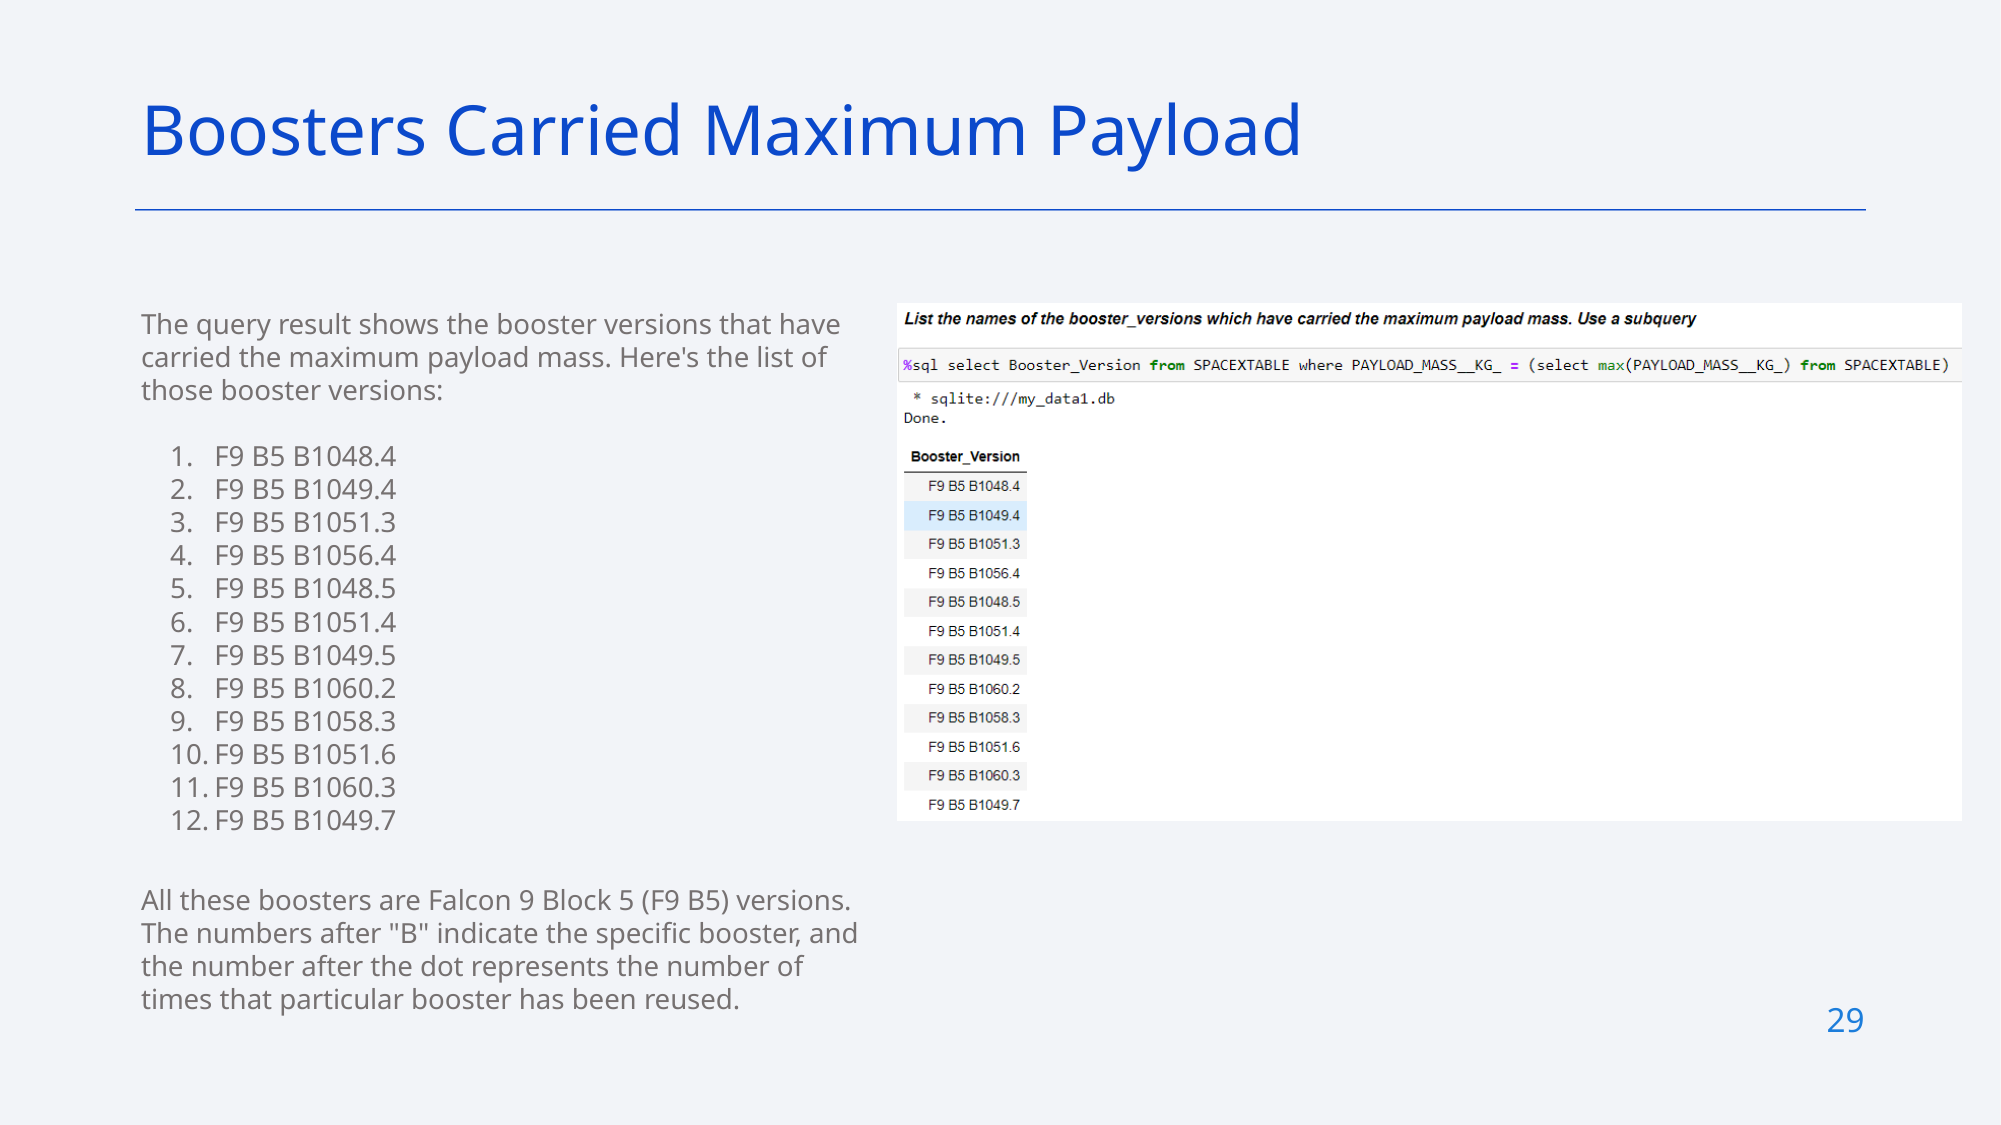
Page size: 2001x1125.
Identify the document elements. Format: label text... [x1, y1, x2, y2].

slide_number 29 [1429, 988, 1880, 1055]
picture [0, 0, 2001, 1125]
text_box Boosters Carried Maximum Payload [126, 88, 1852, 179]
list The query result shows the booster versions that have carried the maximum payload mass. Here's the list of those booster versions: F9 B5 B1048.4 F9 B5 B1049.4 F9 B5 B1051.3 F9 B5 B1056.4 F9 B5 B1048.5 F9 B5 B1051.4 F9 B5 B1049.5 F9 B5 B1060.2 F9 B5 B1058.3 F9 B5 B1051.6 F9 B5 B1060.3 F9 B5 B1049.7 All these boosters are Falcon 9 Block 5 (F9 B5) versions. The numbers after "B" indicate the specific booster, and the number after the dot represents the number of times that particular booster has been reused. [126, 299, 879, 1037]
